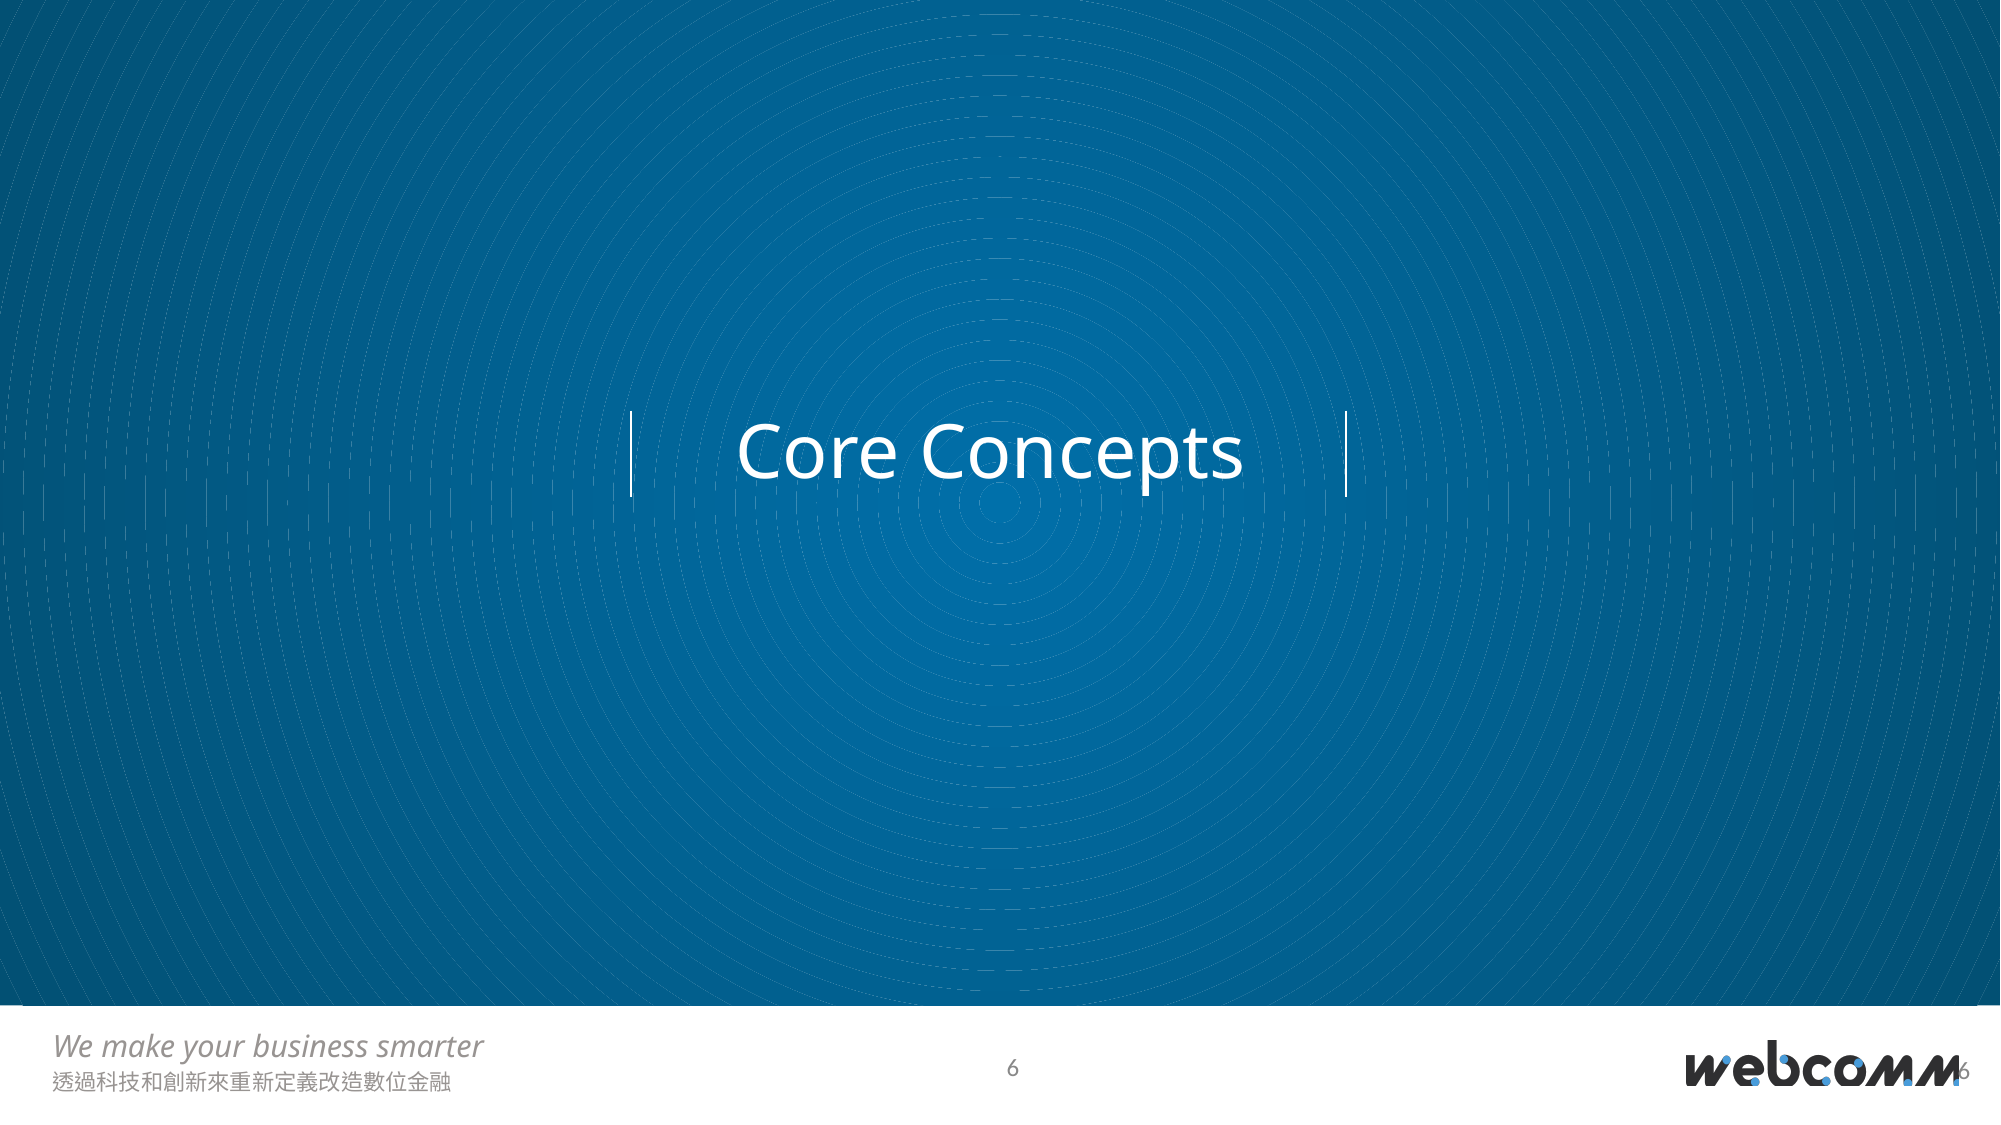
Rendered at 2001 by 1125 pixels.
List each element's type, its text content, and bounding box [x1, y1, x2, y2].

title Core Concepts [544, 409, 1438, 499]
slide_number 6 [1535, 1039, 1986, 1100]
